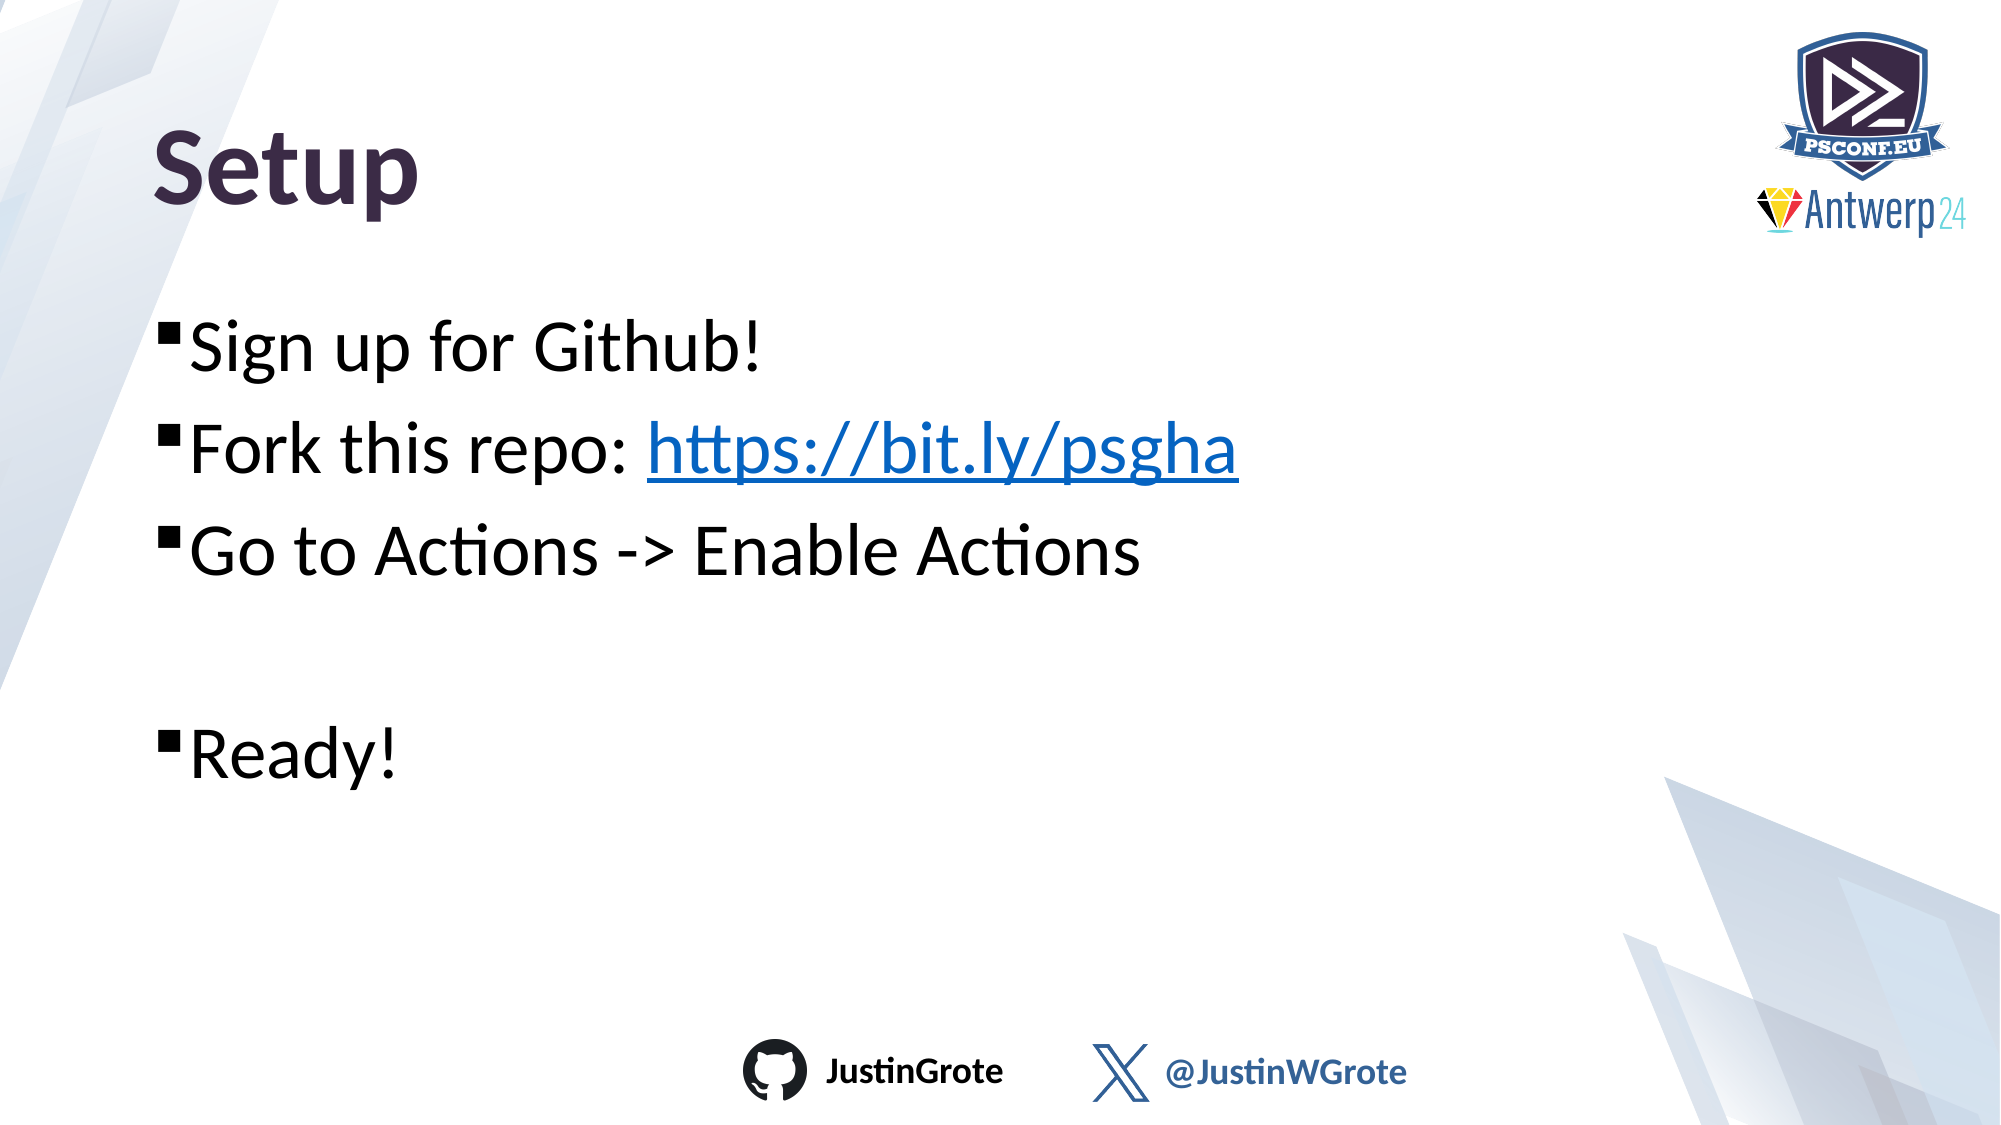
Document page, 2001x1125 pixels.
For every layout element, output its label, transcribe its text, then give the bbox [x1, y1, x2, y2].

picture [0, 0, 2000, 1125]
list Sign up for Github! Fork this repo: https://bit.ly/psgha Go to Actions -> Enable Actions Ready! [137, 299, 1863, 1014]
title Setup [137, 59, 1735, 278]
